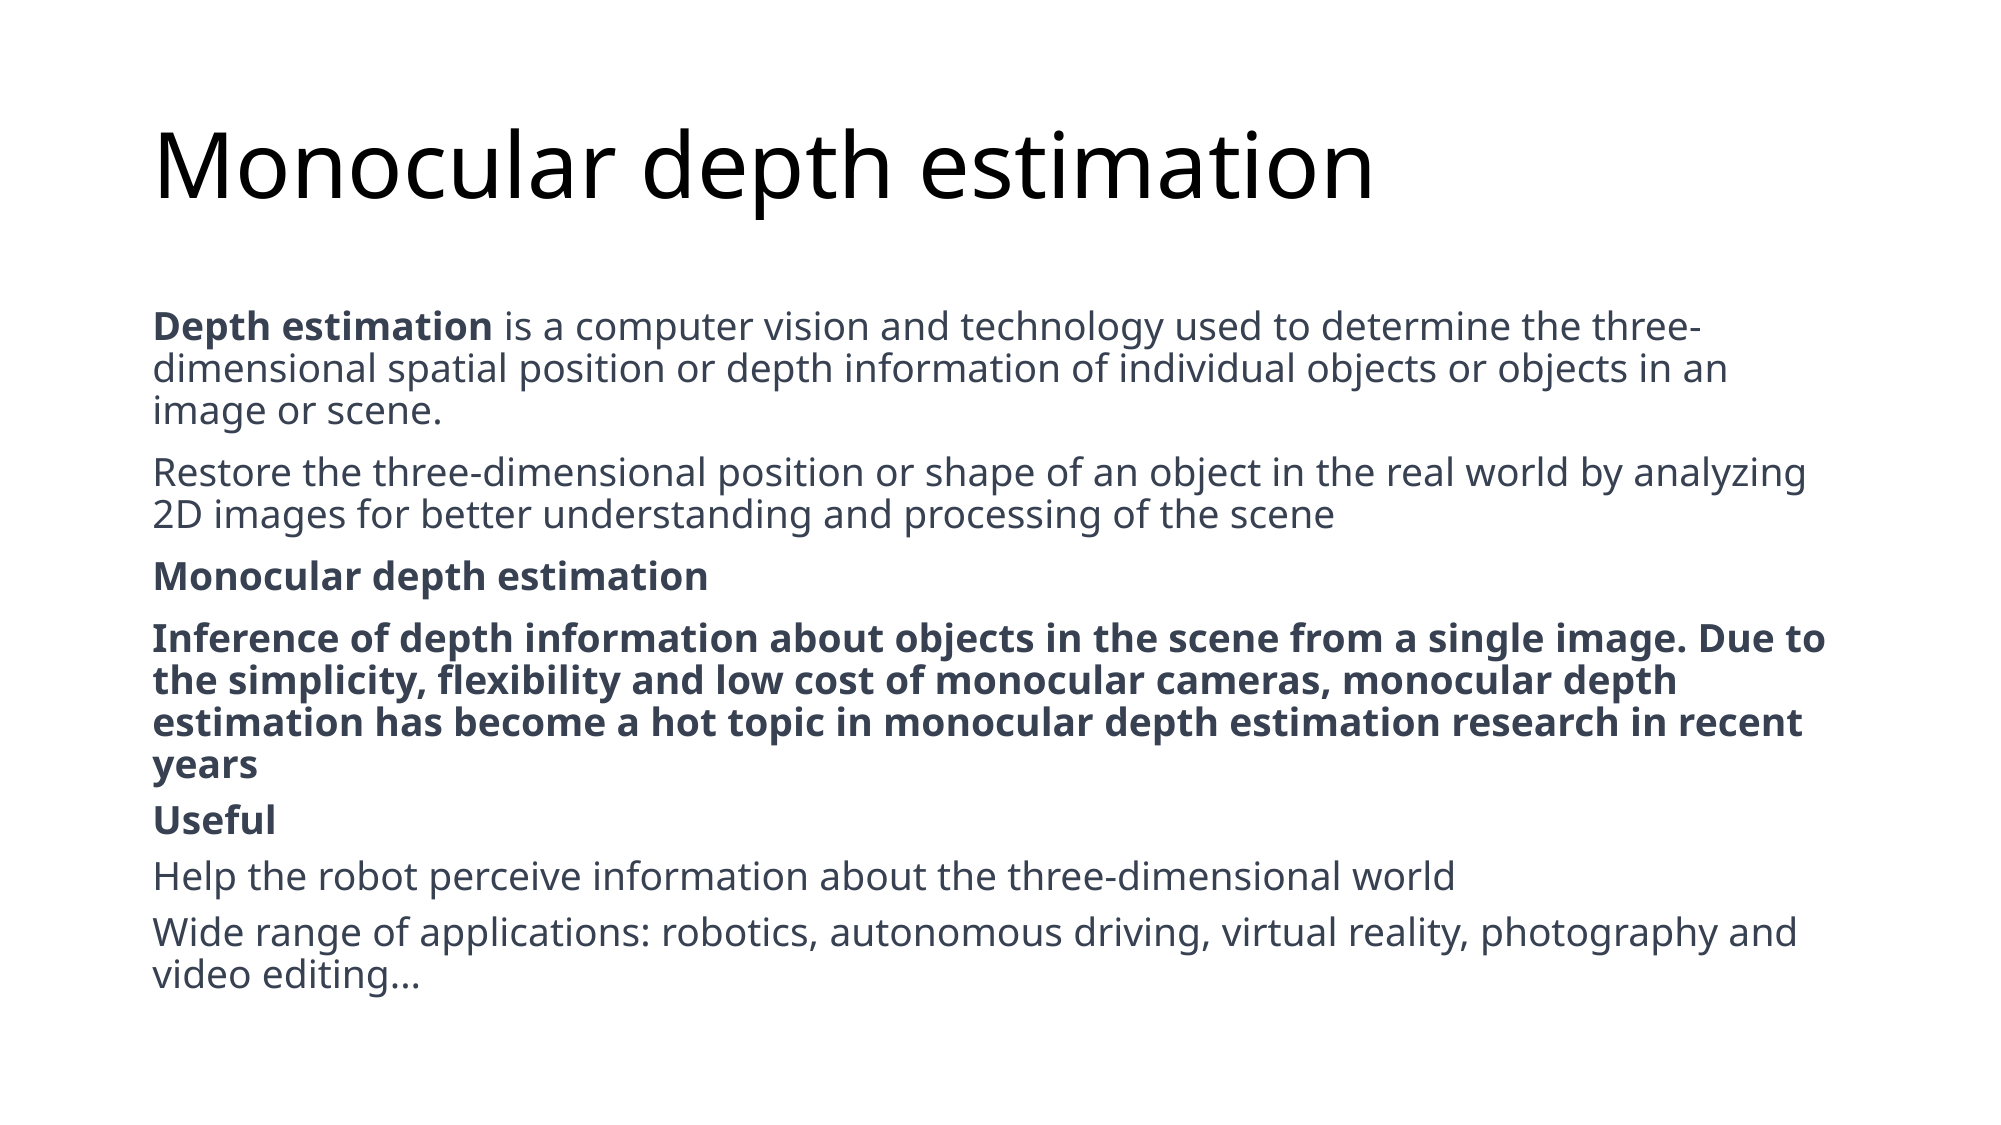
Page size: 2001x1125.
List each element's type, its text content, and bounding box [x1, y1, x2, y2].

list Depth estimation is a computer vision and technology used to determine the three-dimensional spatial position or depth information of individual objects or objects in an image or scene. Restore the three-dimensional position or shape of an object in the real world by analyzing 2D images for better understanding and processing of the scene Monocular depth estimation Inference of depth information about objects in the scene from a single image. Due to the simplicity, flexibility and low cost of monocular cameras, monocular depth estimation has become a hot topic in monocular depth estimation research in recent years Useful Help the robot perceive information about the three-dimensional world Wide range of applications: robotics, autonomous driving, virtual reality, photography and video editing... [137, 299, 1863, 1014]
title Monocular depth estimation [137, 59, 1863, 278]
